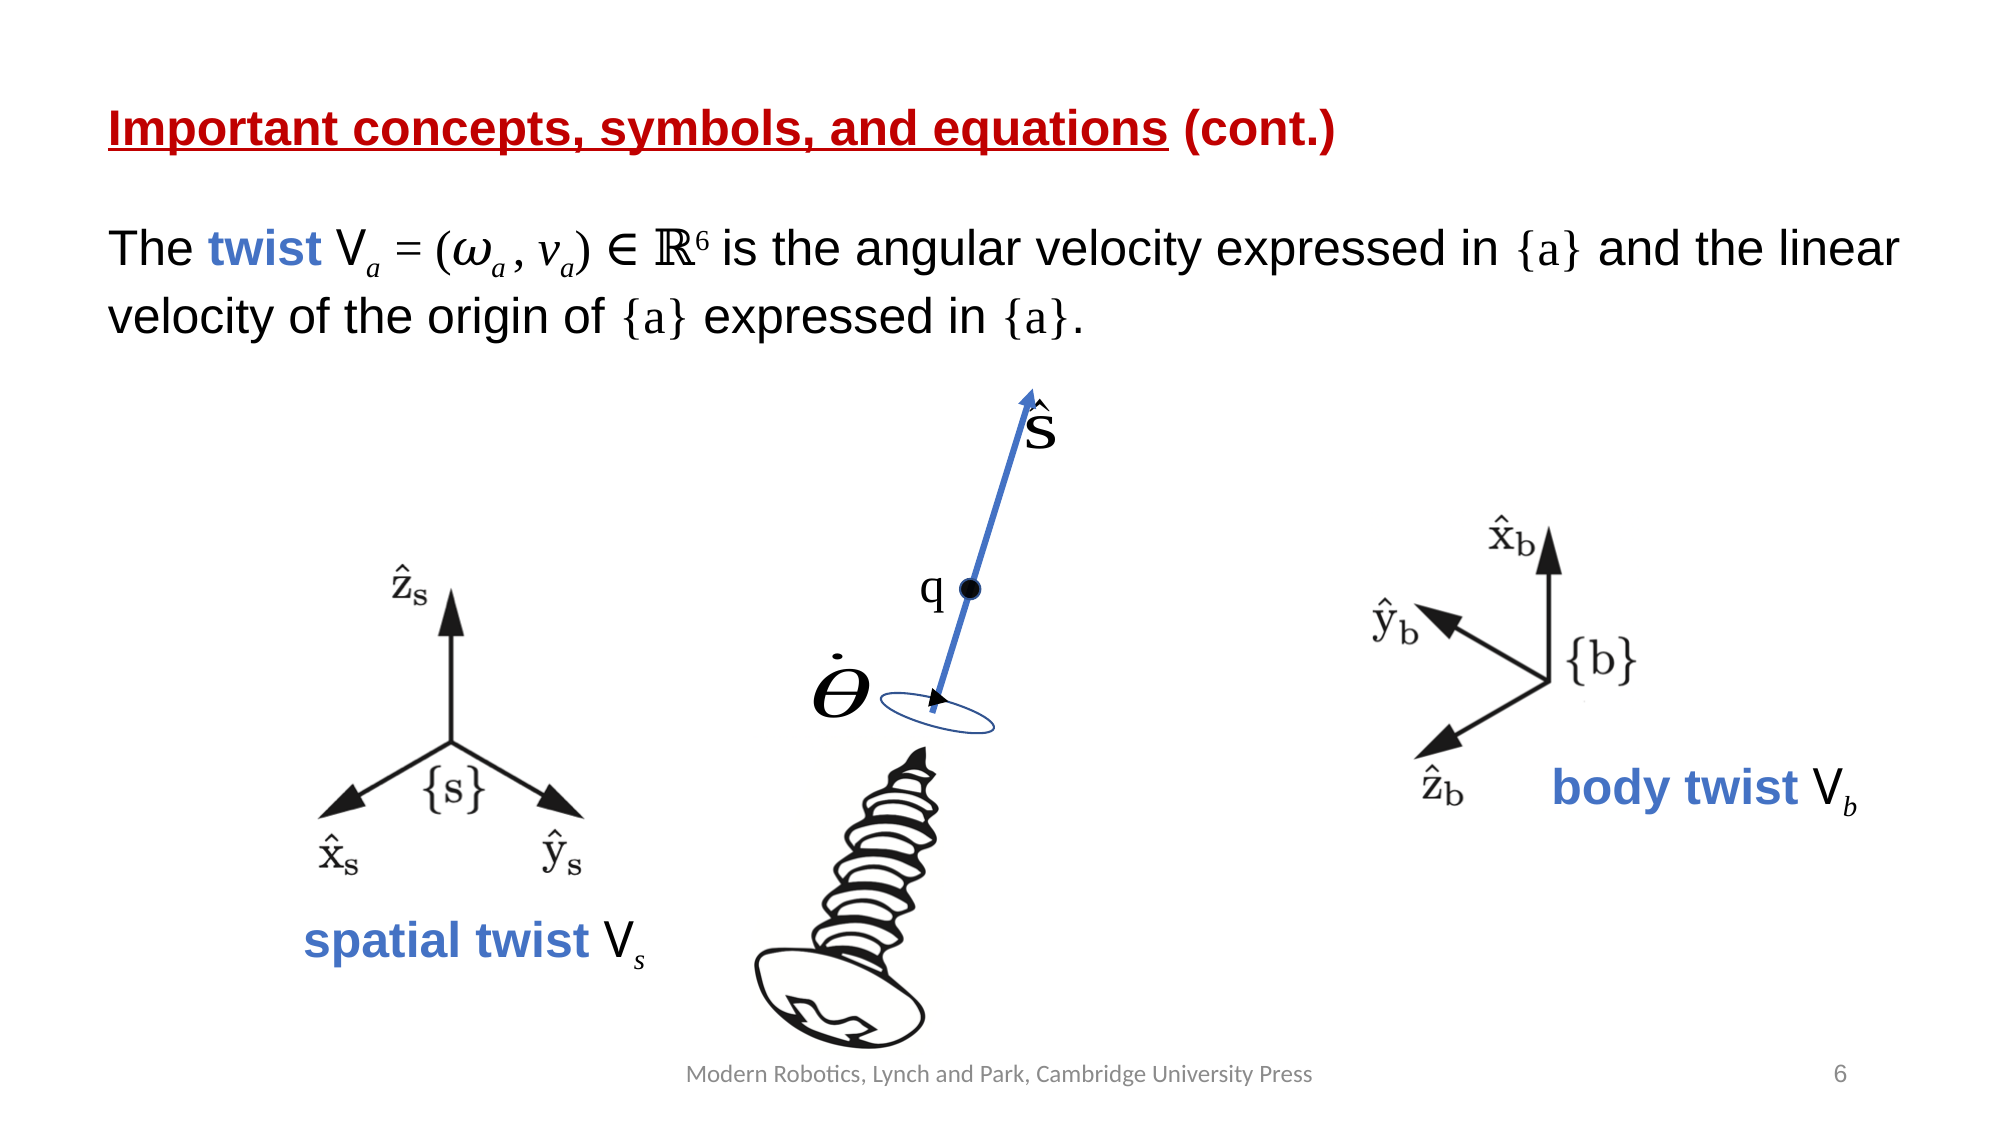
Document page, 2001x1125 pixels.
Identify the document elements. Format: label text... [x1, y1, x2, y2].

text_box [932, 388, 1033, 713]
text_box Important concepts, symbols, and equations (cont.) The twist Va = (𝜔a , va) ∈ ℝ6 is the angular velocity expressed in {a} and the linear velocity of the origin of {a} expressed in {a}. [93, 87, 1937, 411]
slide_number 6 [1412, 1042, 1863, 1103]
text_box q [904, 544, 932, 620]
footer Modern Robotics, Lynch and Park, Cambridge University Press [662, 1042, 1338, 1103]
picture [1371, 509, 1639, 811]
text_box body twist Vb [1536, 747, 1873, 831]
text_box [878, 698, 996, 727]
picture [307, 562, 594, 881]
text_box spatial twist Vs [288, 899, 661, 983]
picture [752, 736, 944, 1055]
